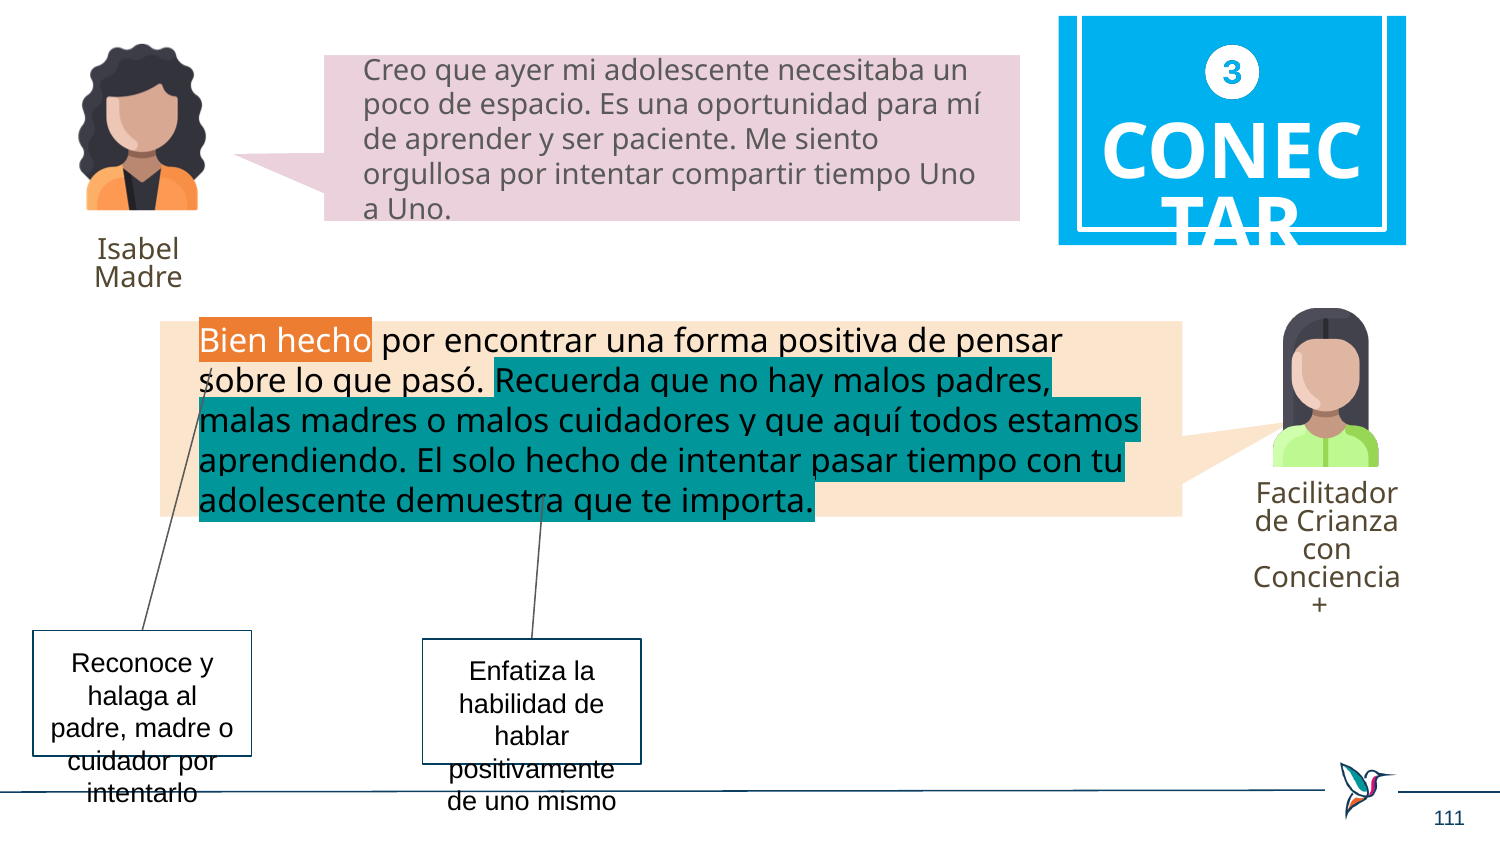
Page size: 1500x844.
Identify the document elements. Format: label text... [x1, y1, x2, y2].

picture [58, 43, 227, 212]
text_box Reconoce y halaga al padre, madre o cuidador por intentarlo [32, 630, 252, 756]
text_box Creo que ayer mi adolescente necesitaba un poco de espacio. Es una oportunidad para mí de aprender y ser paciente. Me siento orgullosa por intentar compartir tiempo Uno a Uno. [232, 54, 1021, 222]
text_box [141, 367, 212, 631]
text_box [1079, 0, 1385, 230]
picture [1206, 45, 1259, 99]
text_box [1235, 308, 1419, 582]
text_box [1383, 15, 1407, 246]
text_box Enfatiza la habilidad de hablar positivamente de uno mismo [422, 638, 642, 765]
picture [1338, 759, 1398, 823]
text_box CONECTAR [1081, 104, 1383, 283]
text_box [1058, 15, 1081, 246]
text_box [531, 495, 544, 639]
text_box Bien hecho por encontrar una forma positiva de pensar sobre lo que pasó. Recuerda que no hay malos padres, malas madres o malos cuidadores y que aquí todos estamos aprendiendo. El solo hecho de intentar pasar tiempo con tu adolescente demuestra que te importa. [159, 320, 1230, 518]
text_box Isabel Madre [50, 221, 234, 308]
